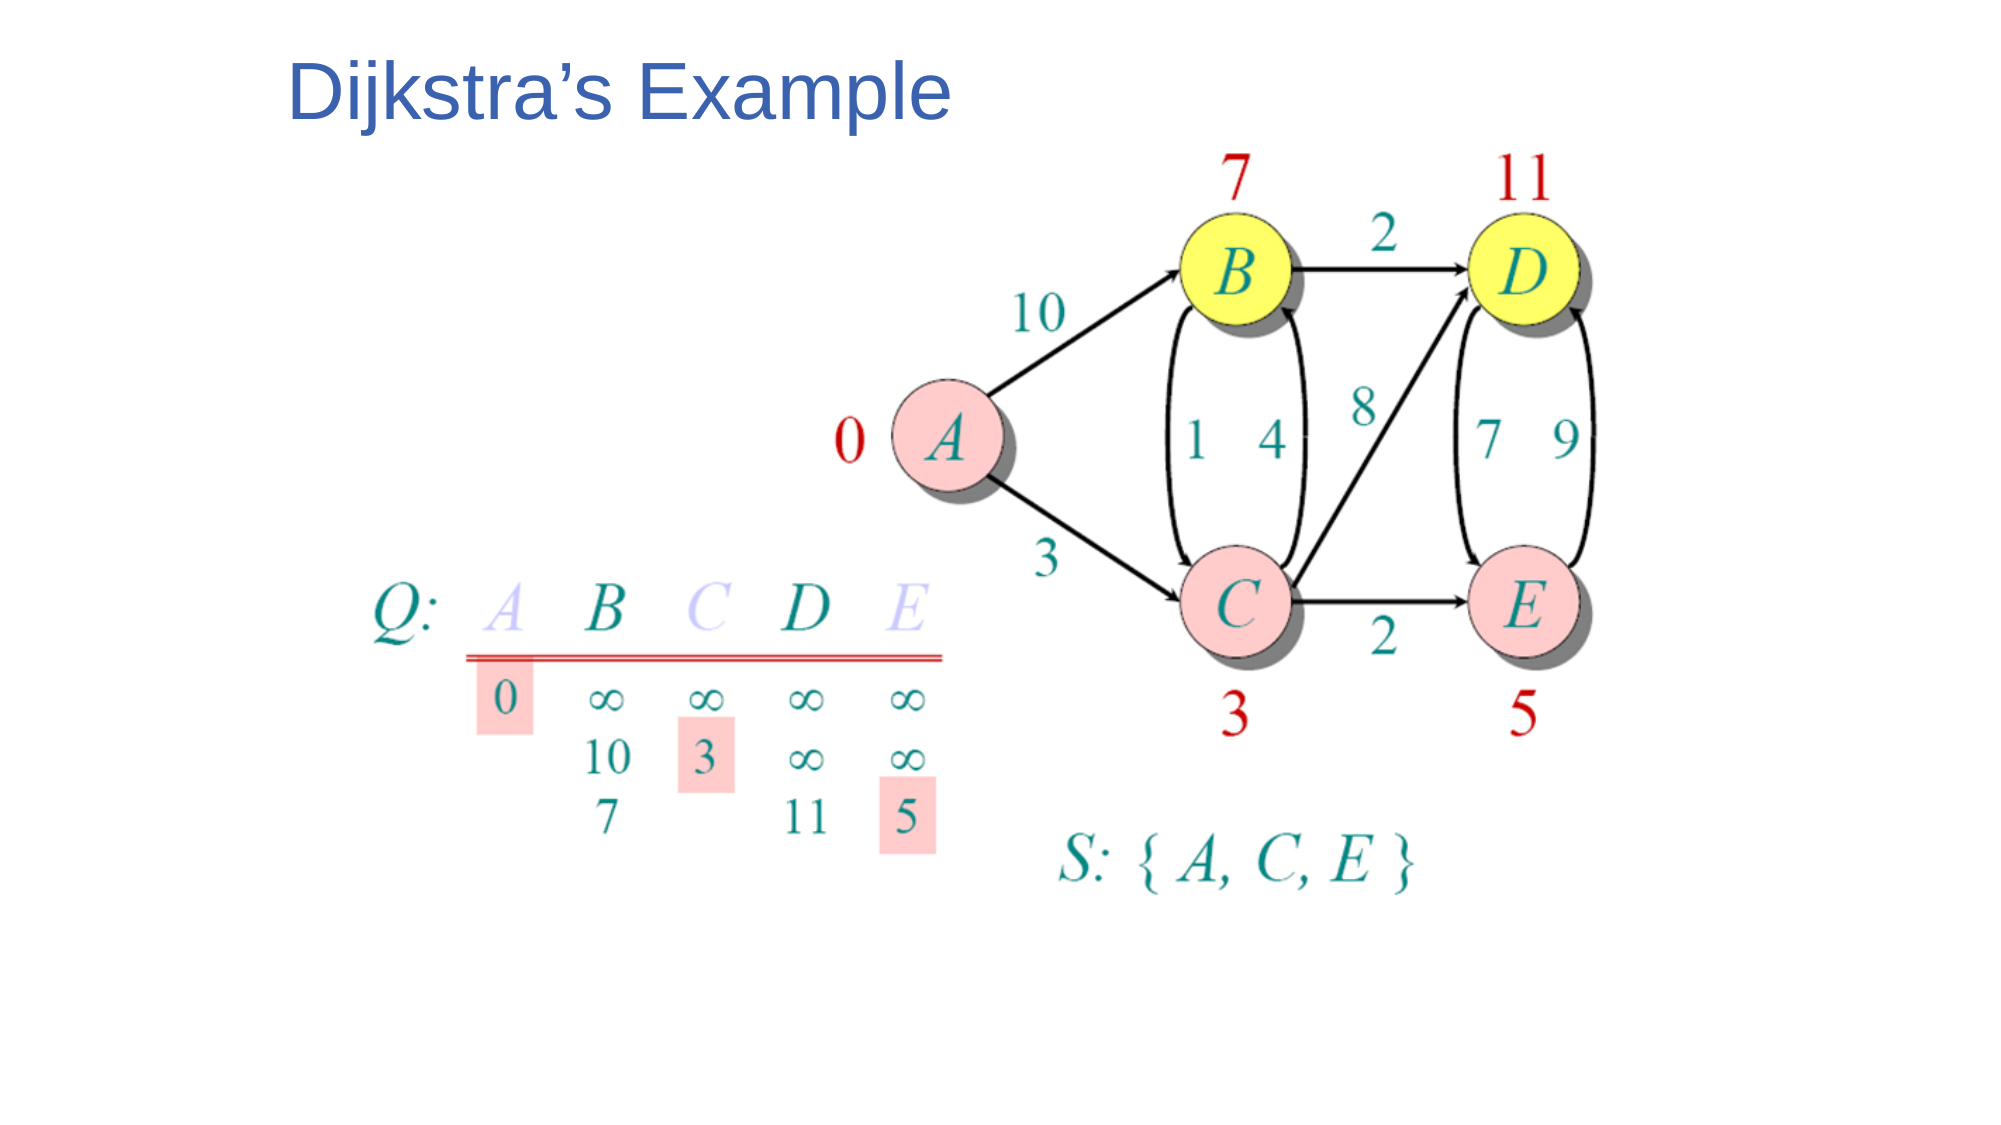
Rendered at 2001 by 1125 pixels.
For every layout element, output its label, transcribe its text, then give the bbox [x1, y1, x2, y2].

title Dijkstra’s Example [286, 45, 1714, 180]
picture [310, 148, 1664, 923]
